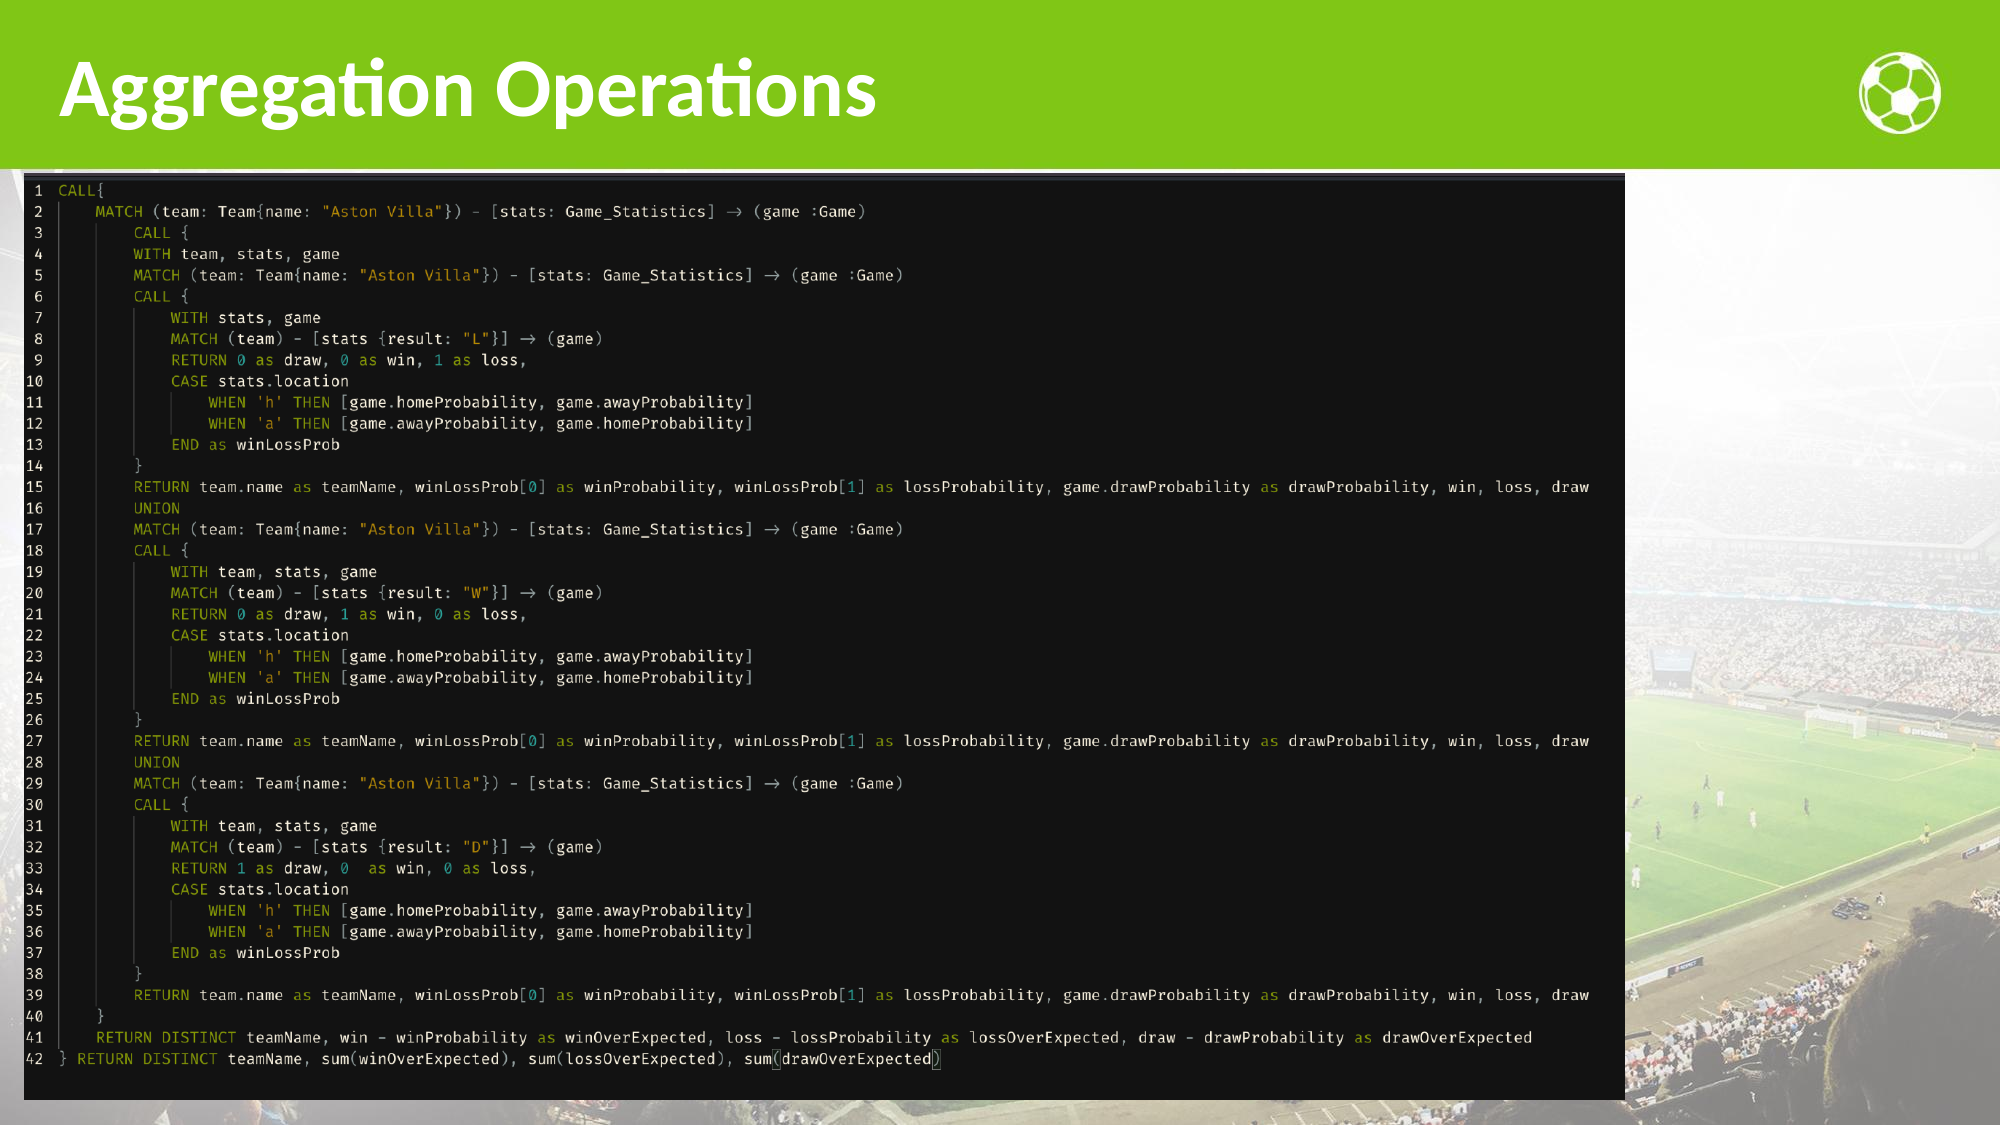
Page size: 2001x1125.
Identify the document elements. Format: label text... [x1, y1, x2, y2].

picture [0, 0, 2000, 1125]
title Aggregation Operations [43, 17, 1401, 149]
